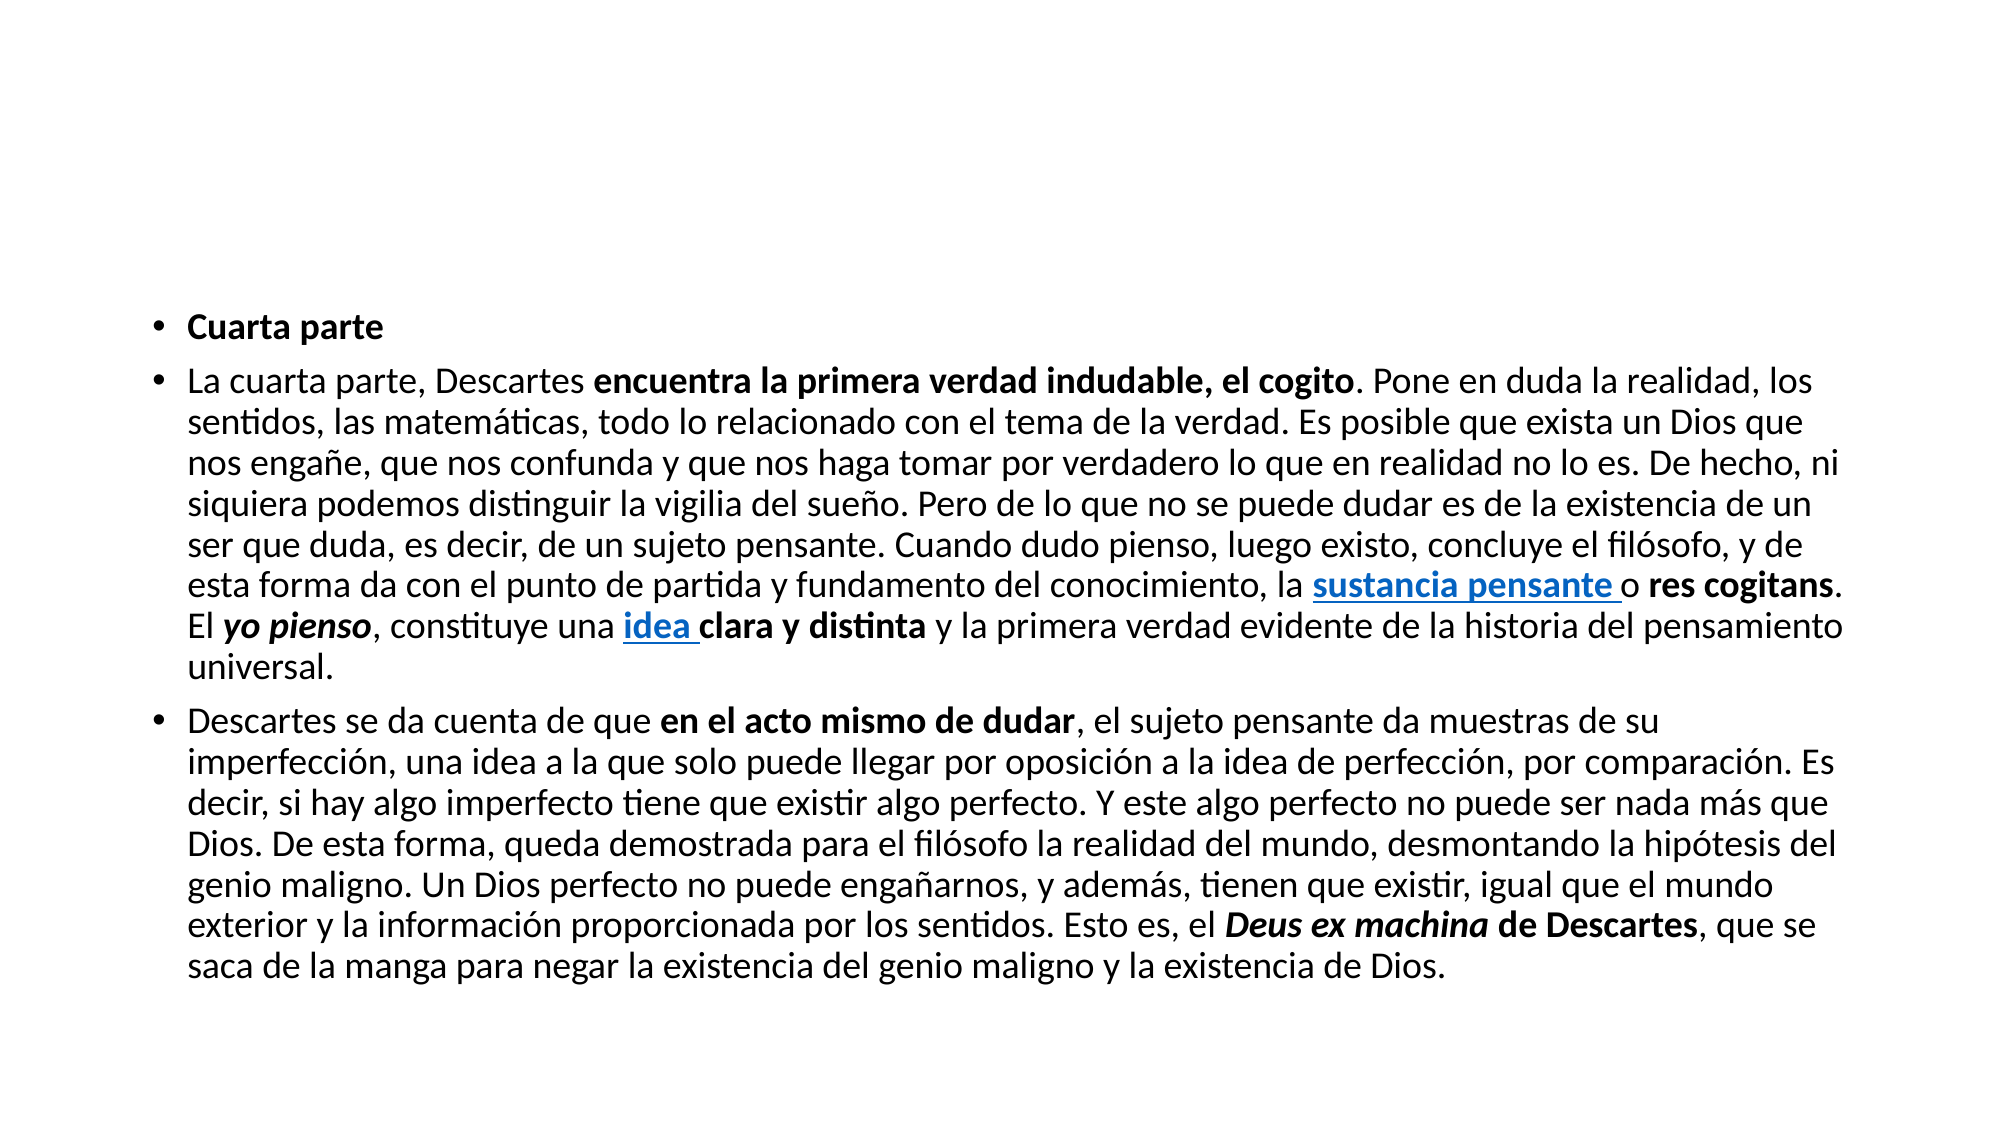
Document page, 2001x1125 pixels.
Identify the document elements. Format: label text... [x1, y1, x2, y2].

list Cuarta parte La cuarta parte, Descartes encuentra la primera verdad indudable, el cogito. Pone en duda la realidad, los sentidos, las matemáticas, todo lo relacionado con el tema de la verdad. Es posible que exista un Dios que nos engañe, que nos confunda y que nos haga tomar por verdadero lo que en realidad no lo es. De hecho, ni siquiera podemos distinguir la vigilia del sueño. Pero de lo que no se puede dudar es de la existencia de un ser que duda, es decir, de un sujeto pensante. Cuando dudo pienso, luego existo, concluye el filósofo, y de esta forma da con el punto de partida y fundamento del conocimiento, la sustancia pensante o res cogitans. El yo pienso, constituye una idea clara y distinta y la primera verdad evidente de la historia del pensamiento universal. Descartes se da cuenta de que en el acto mismo de dudar, el sujeto pensante da muestras de su imperfección, una idea a la que solo puede llegar por oposición a la idea de perfección, por comparación. Es decir, si hay algo imperfecto tiene que existir algo perfecto. Y este algo perfecto no puede ser nada más que Dios. De esta forma, queda demostrada para el filósofo la realidad del mundo, desmontando la hipótesis del genio maligno. Un Dios perfecto no puede engañarnos, y además, tienen que existir, igual que el mundo exterior y la información proporcionada por los sentidos. Esto es, el Deus ex machina de Descartes, que se saca de la manga para negar la existencia del genio maligno y la existencia de Dios. [137, 299, 1863, 1014]
